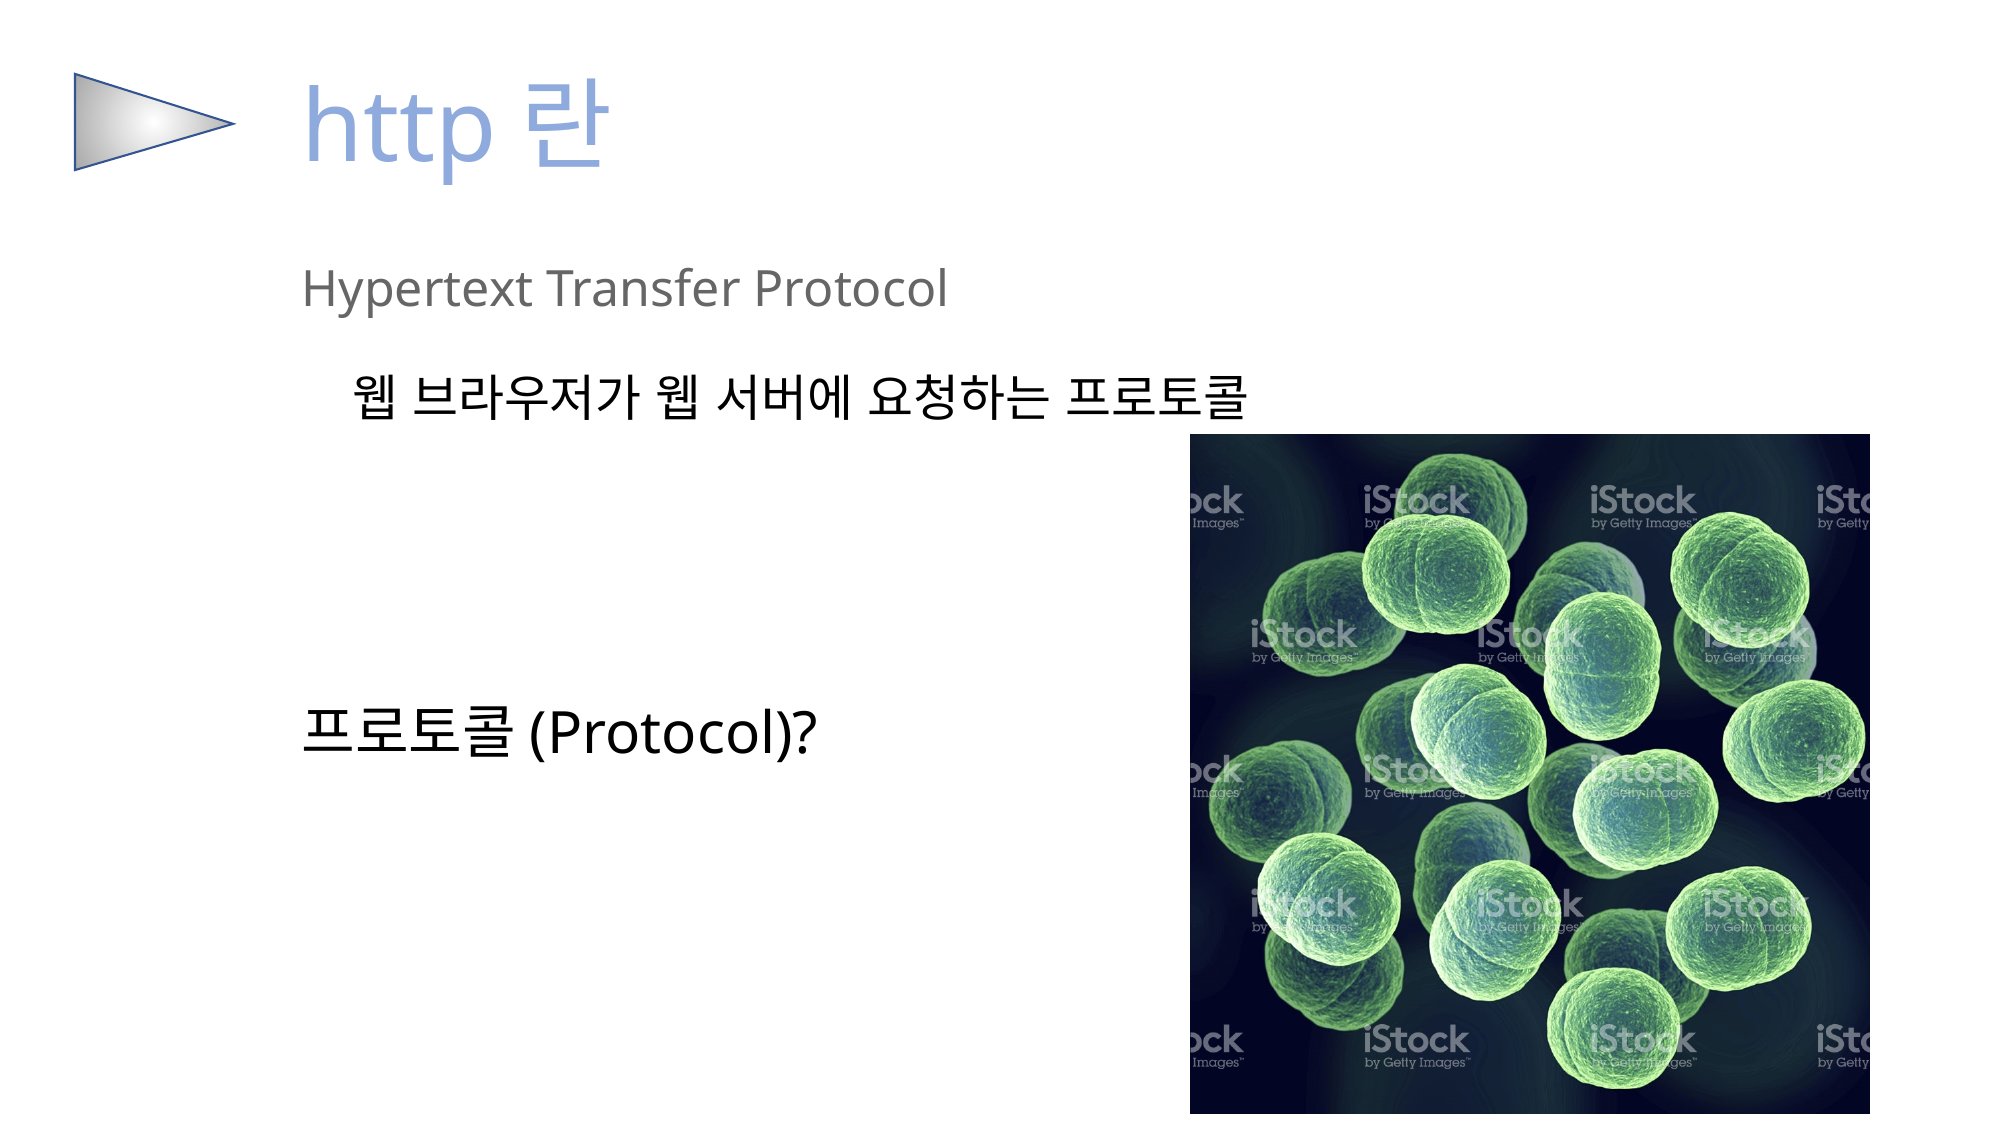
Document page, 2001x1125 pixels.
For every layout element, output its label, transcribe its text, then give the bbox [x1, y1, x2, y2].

text_box [73, 72, 237, 172]
text_box Hypertext Transfer Protocol [286, 248, 1490, 444]
picture [1190, 434, 1870, 1114]
text_box 프로토콜(Protocol)? [286, 688, 1190, 773]
text_box 웹 브라우저가 웹 서버에 요청하는 프로토콜 [337, 359, 1265, 434]
text_box http란 [286, 53, 1191, 189]
